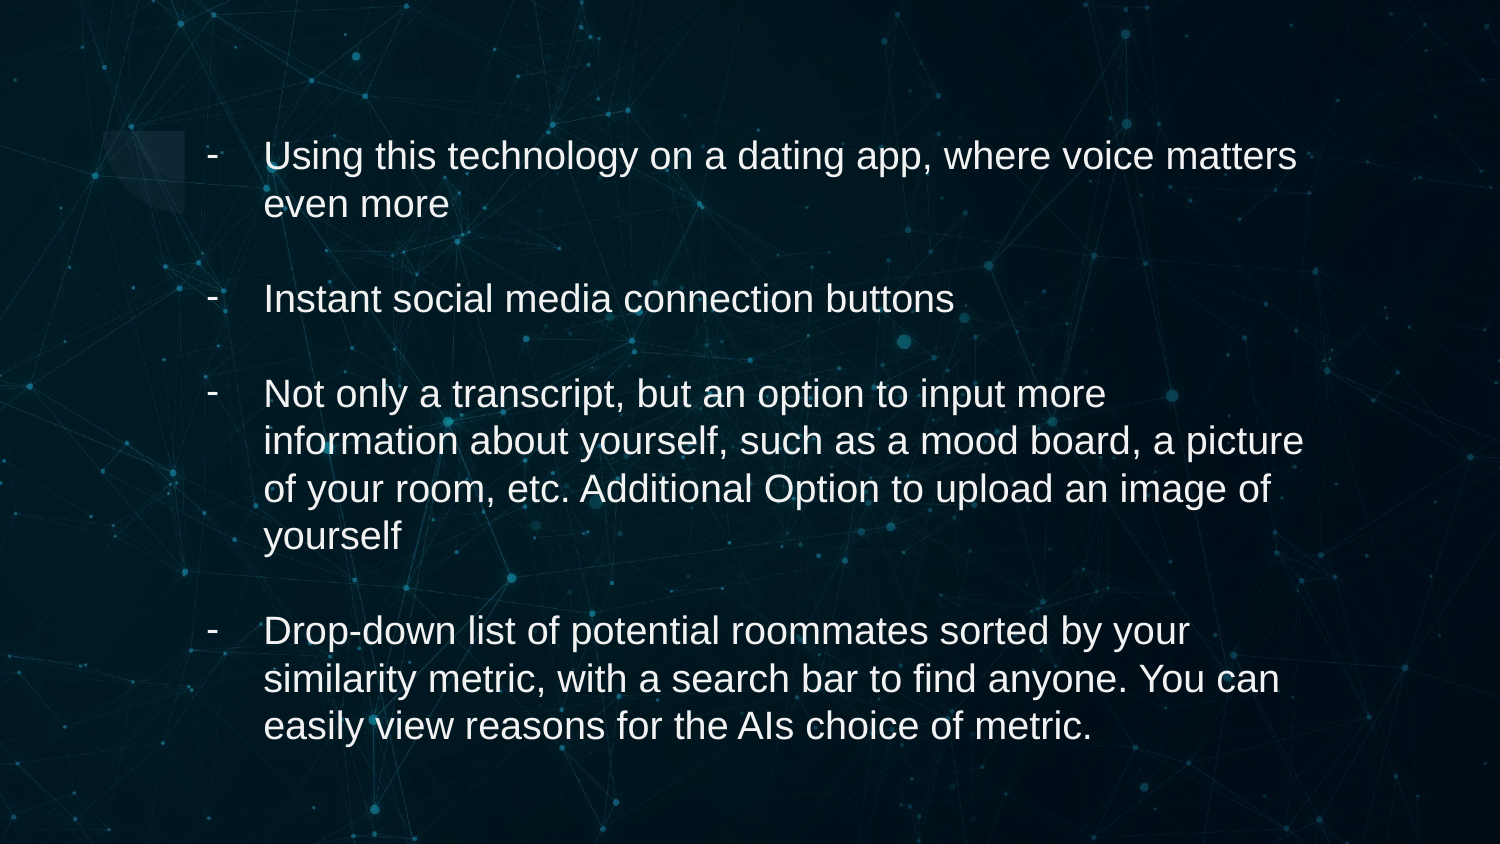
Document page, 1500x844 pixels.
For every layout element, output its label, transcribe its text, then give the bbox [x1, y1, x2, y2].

picture [0, 0, 1500, 844]
list Using this technology on a dating app, where voice matters even more Instant social media connection buttons Not only a transcript, but an option to input more information about yourself, such as a mood board, a picture of your room, etc. Additional Option to upload an image of yourself Drop-down list of potential roommates sorted by your similarity metric, with a search bar to find anyone. You can easily view reasons for the AIs choice of metric. [173, 142, 1327, 736]
